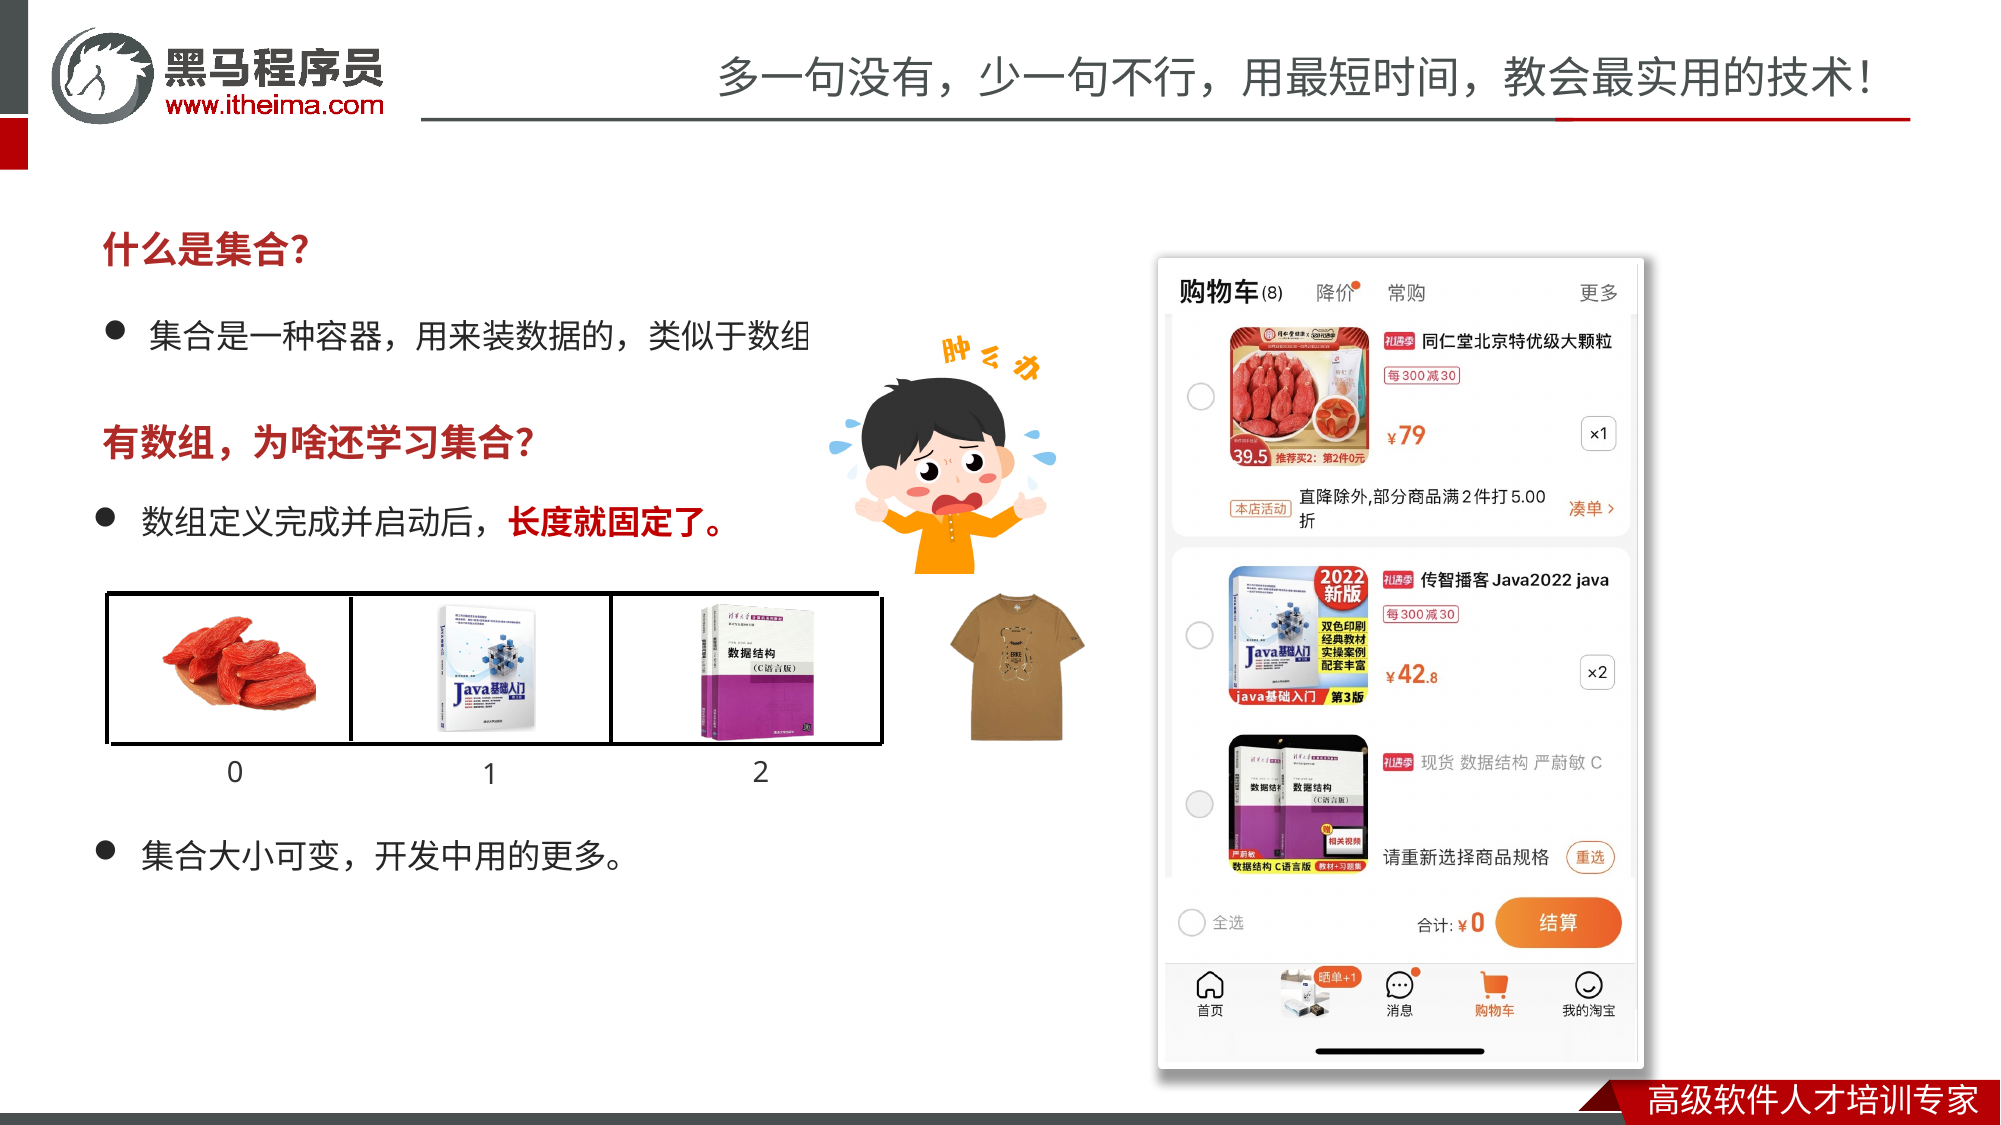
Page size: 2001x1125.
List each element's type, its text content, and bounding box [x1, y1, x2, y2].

title 什么是集合？ [88, 201, 1131, 287]
text_box 1 [467, 753, 515, 798]
text_box 有数组，为啥还学习集合？ [88, 394, 686, 479]
text_box 集合是一种容器，用来装数据的，类似于数组。 [88, 299, 1151, 363]
picture [950, 593, 1086, 742]
picture [50, 26, 384, 125]
text_box 集合大小可变，开发中用的更多。 [78, 819, 656, 883]
picture [808, 311, 1071, 575]
text_box 2 [737, 753, 788, 797]
picture [437, 604, 536, 732]
picture [1164, 263, 1638, 1063]
text_box 0 [212, 753, 260, 797]
text_box 0 [212, 739, 260, 743]
picture [161, 616, 316, 711]
picture [701, 604, 814, 742]
text_box 数组定义完成并启动后，长度就固定了。 [78, 486, 755, 550]
